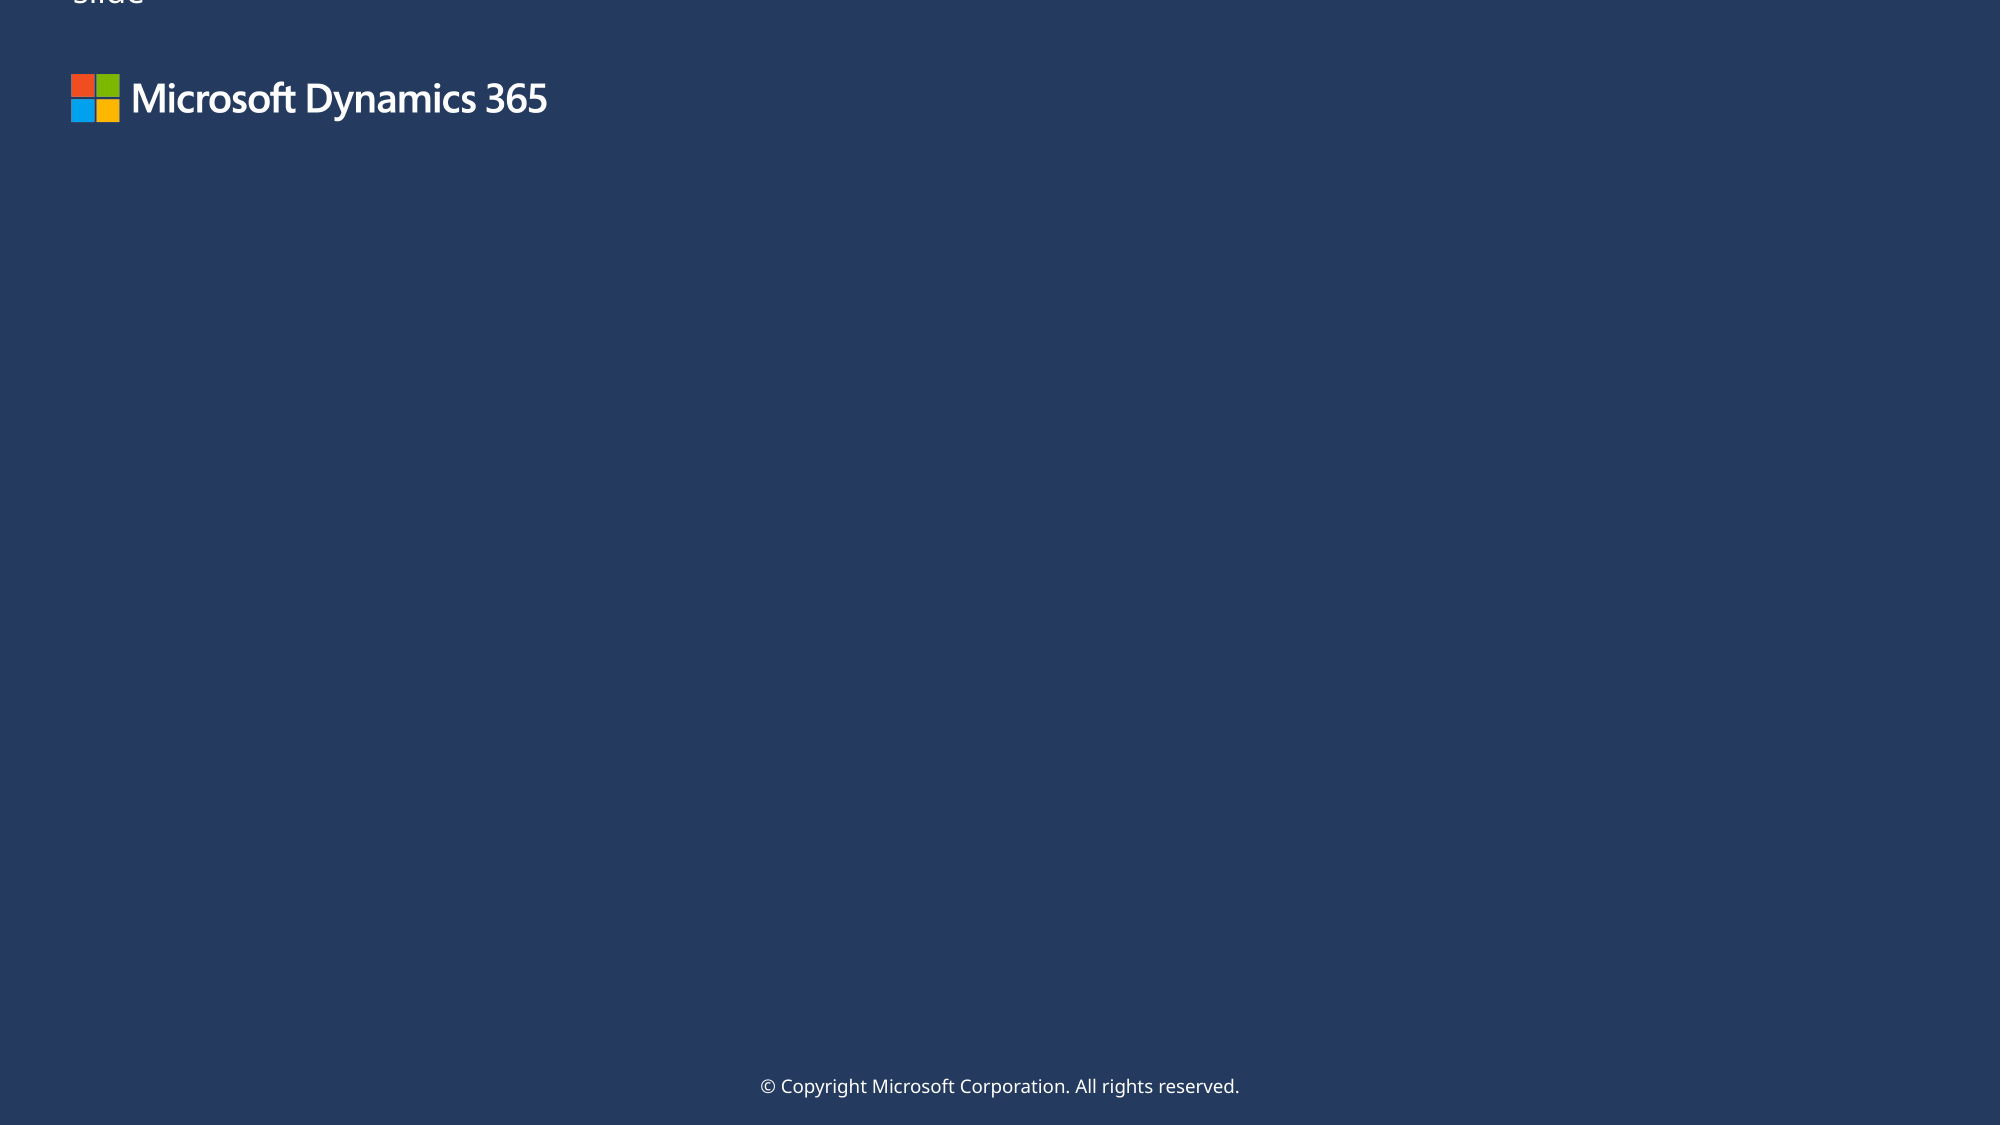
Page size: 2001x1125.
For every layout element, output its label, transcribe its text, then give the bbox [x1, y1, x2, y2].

picture [24, 26, 594, 170]
title Closing slide [42, 0, 291, 152]
